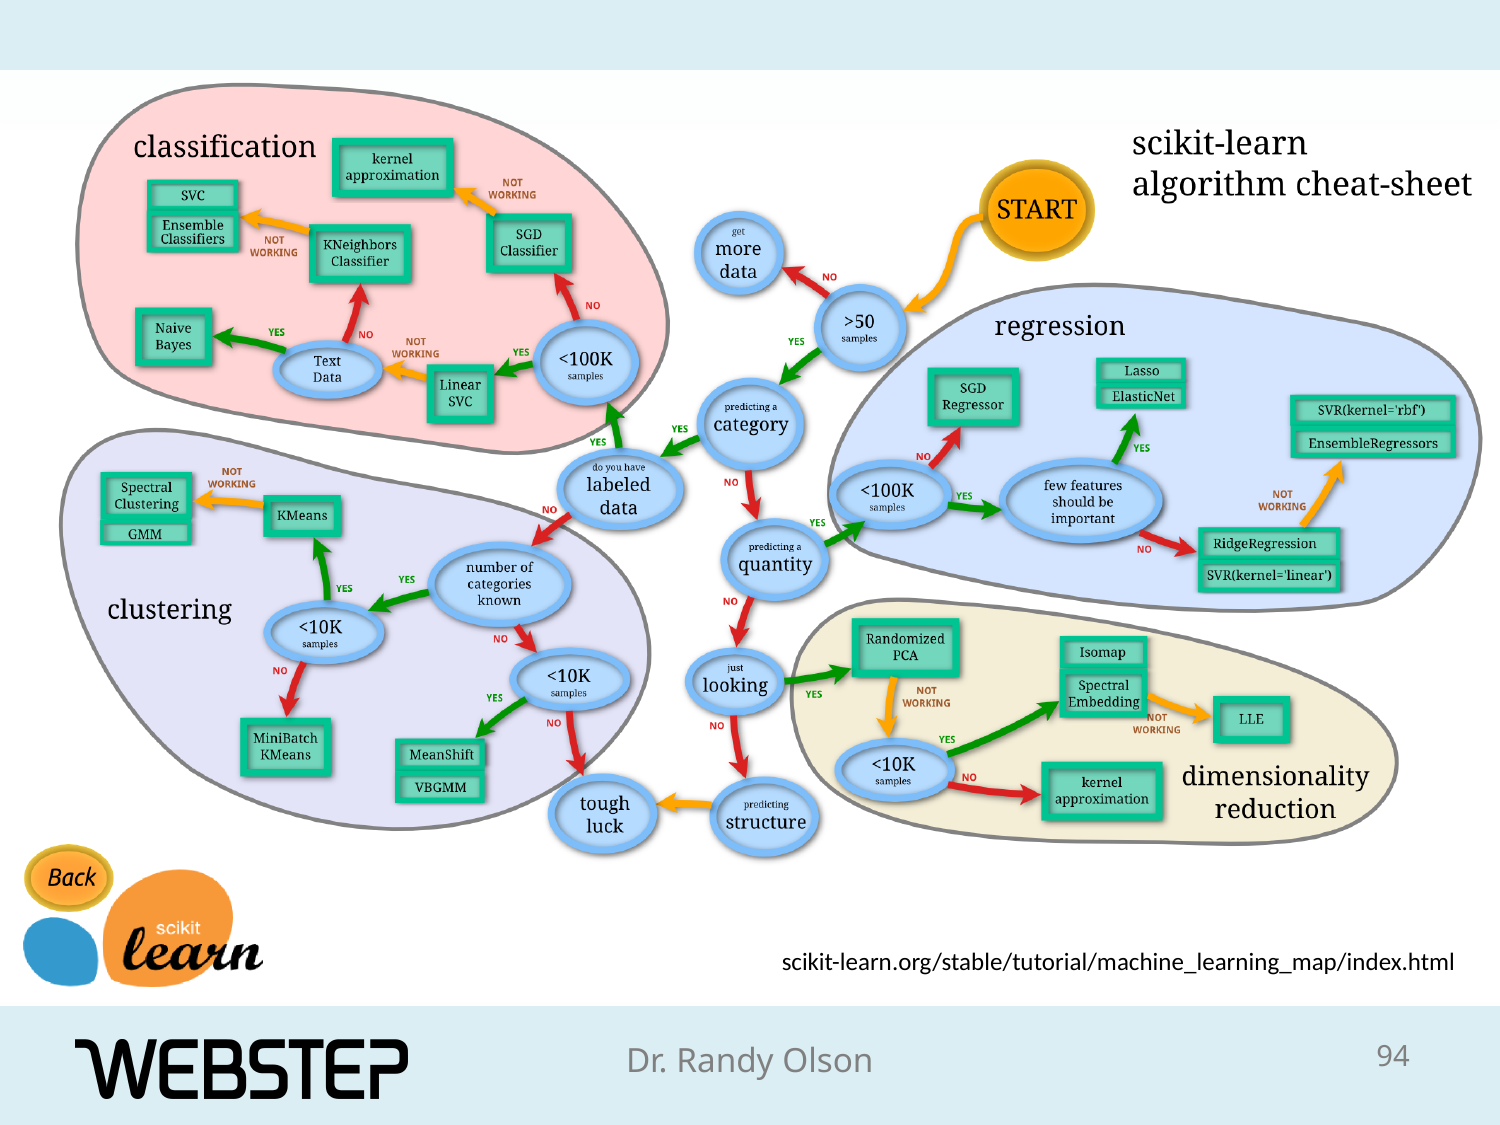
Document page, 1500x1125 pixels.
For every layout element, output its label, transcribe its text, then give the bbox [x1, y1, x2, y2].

slide_number 94 [1310, 1026, 1425, 1088]
picture [0, 70, 1500, 1006]
picture [75, 1039, 408, 1099]
